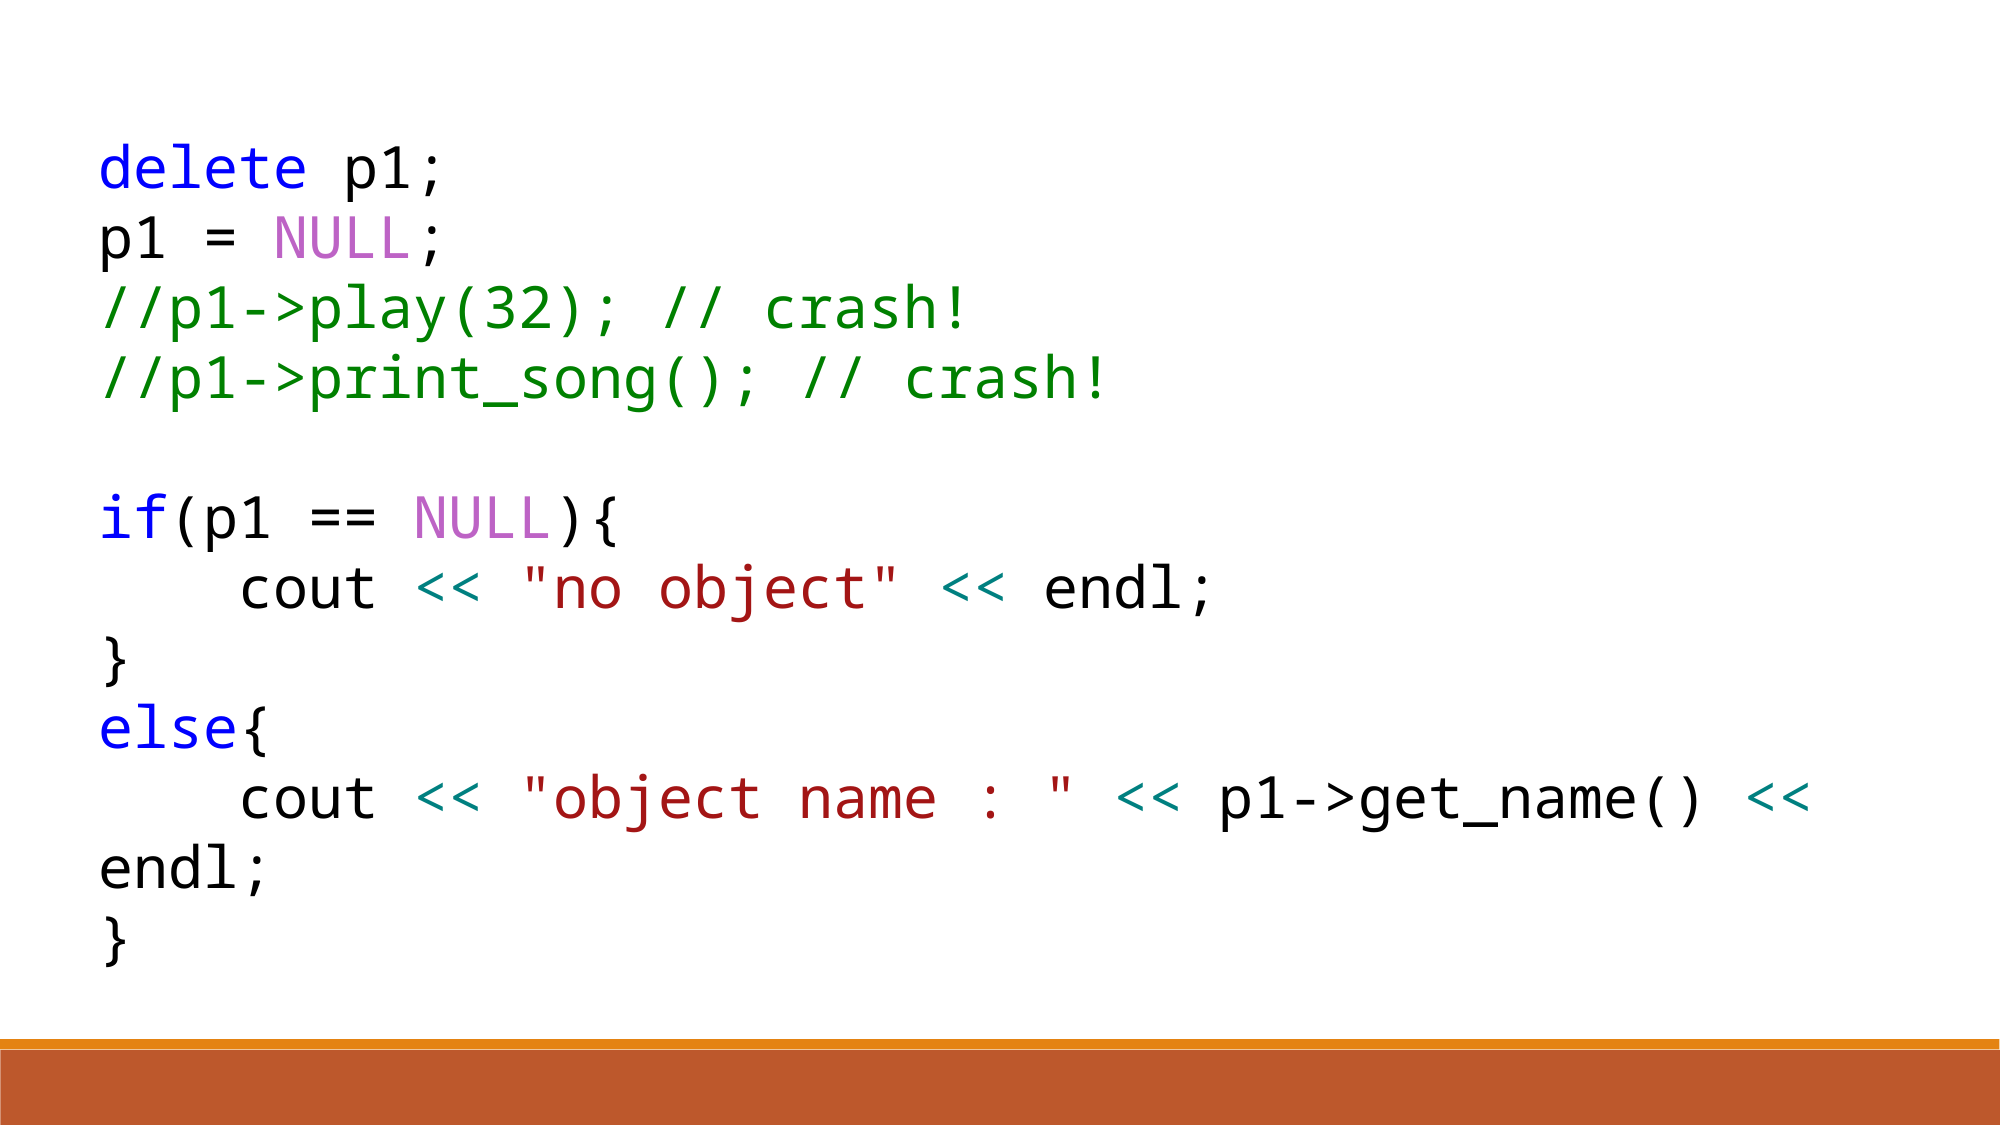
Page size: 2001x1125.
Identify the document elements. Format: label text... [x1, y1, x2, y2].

text_box delete p1; p1 = NULL; //p1->play(32); // crash! //p1->print_song(); // crash! if(p1 == NULL){ cout << "no object" << endl; } else{ cout << "object name : " << p1->get_name() << endl; } [83, 122, 2000, 978]
